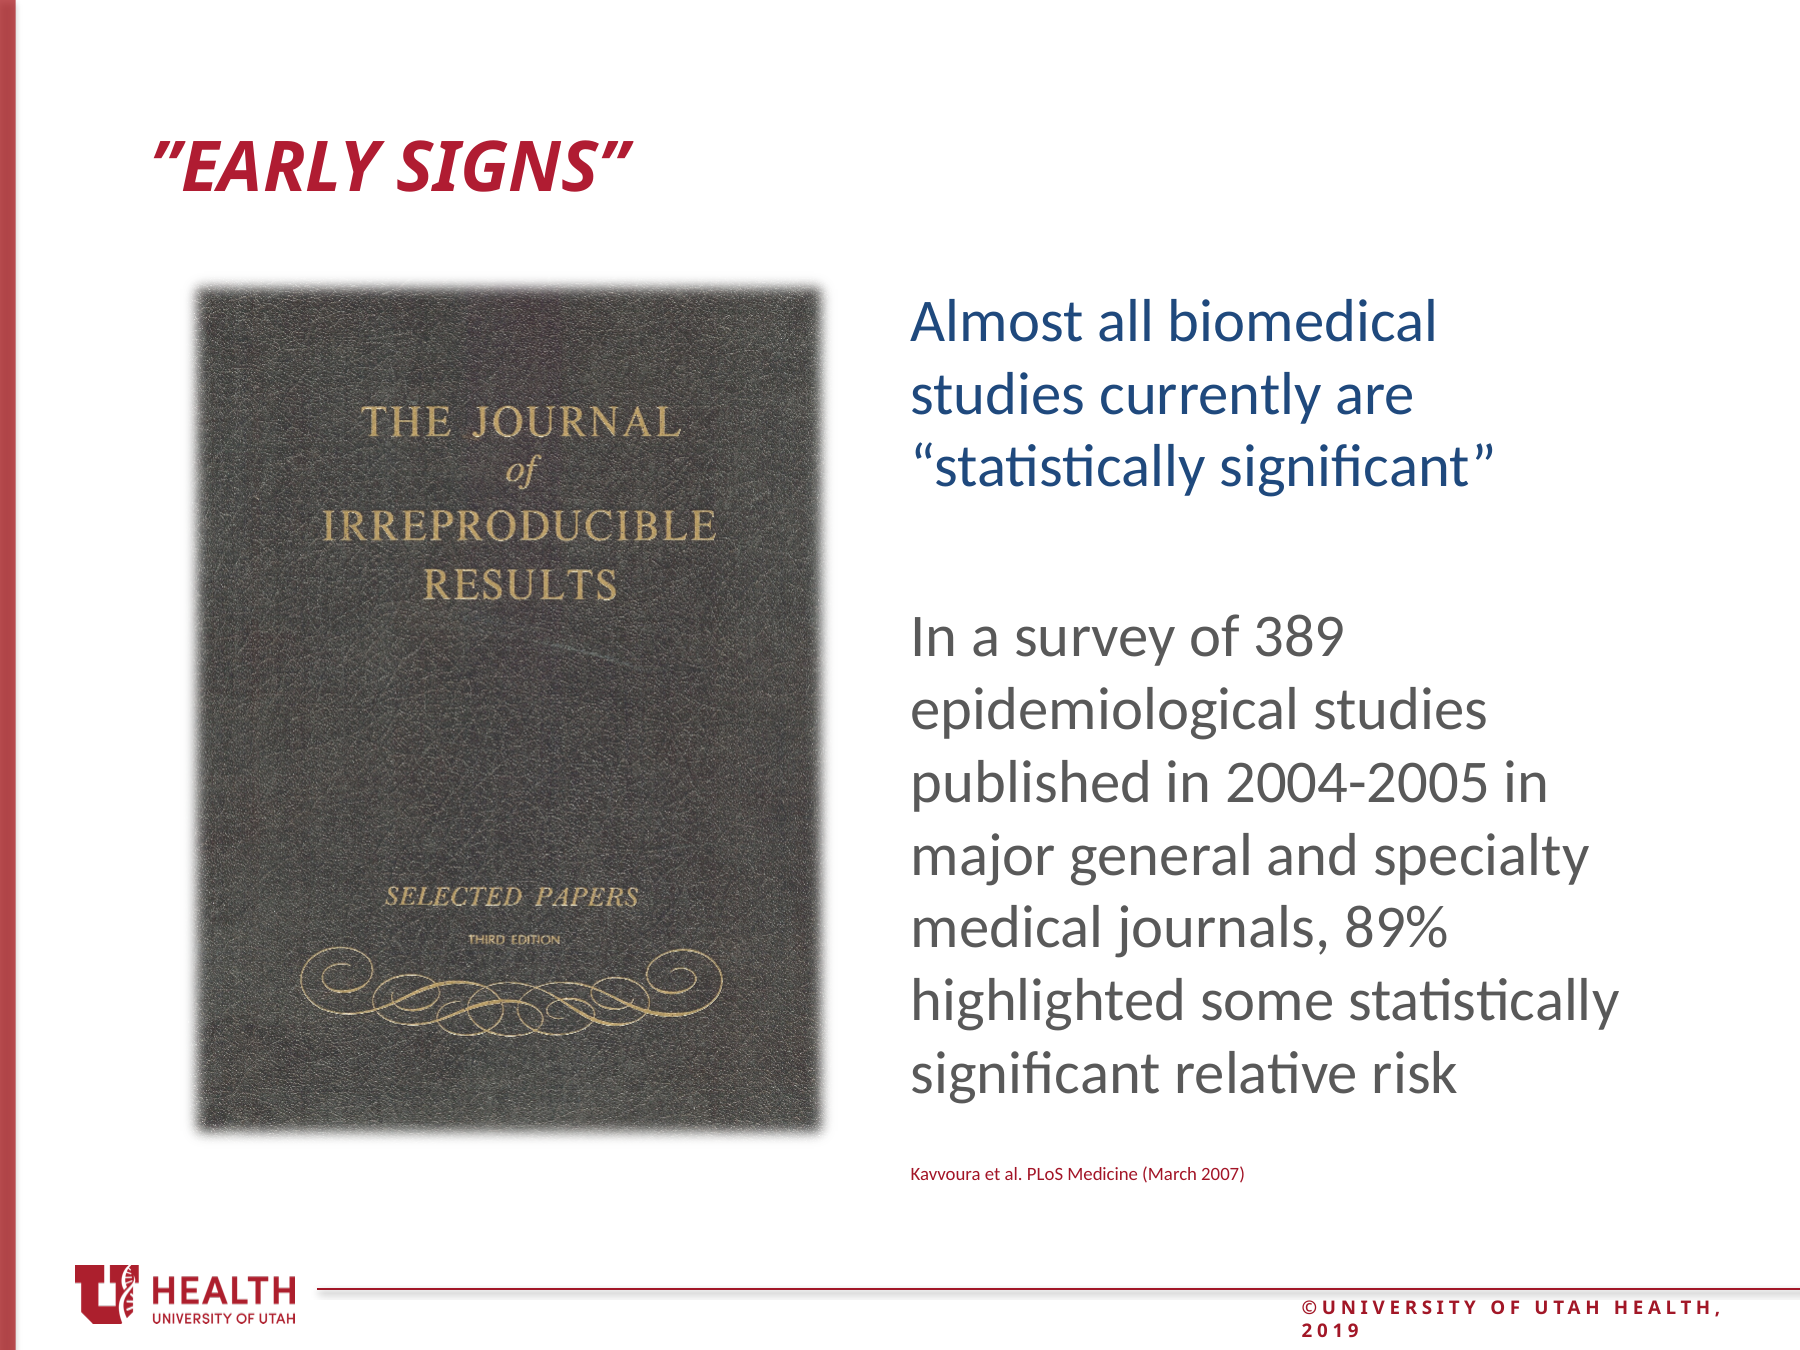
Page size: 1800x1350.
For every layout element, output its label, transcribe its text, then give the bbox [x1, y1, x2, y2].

list Kavvoura et al. PLoS Medicine (March 2007) [895, 1154, 1800, 1215]
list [179, 270, 838, 1149]
list Almost all biomedical studies currently are “statistically significant” In a survey of 389 epidemiological studies published in 2004-2005 in major general and specialty medical journals, 89% highlighted some statistically significant relative risk [895, 273, 1642, 1151]
title ”Early signs” [135, 113, 1710, 223]
picture [75, 1265, 295, 1324]
